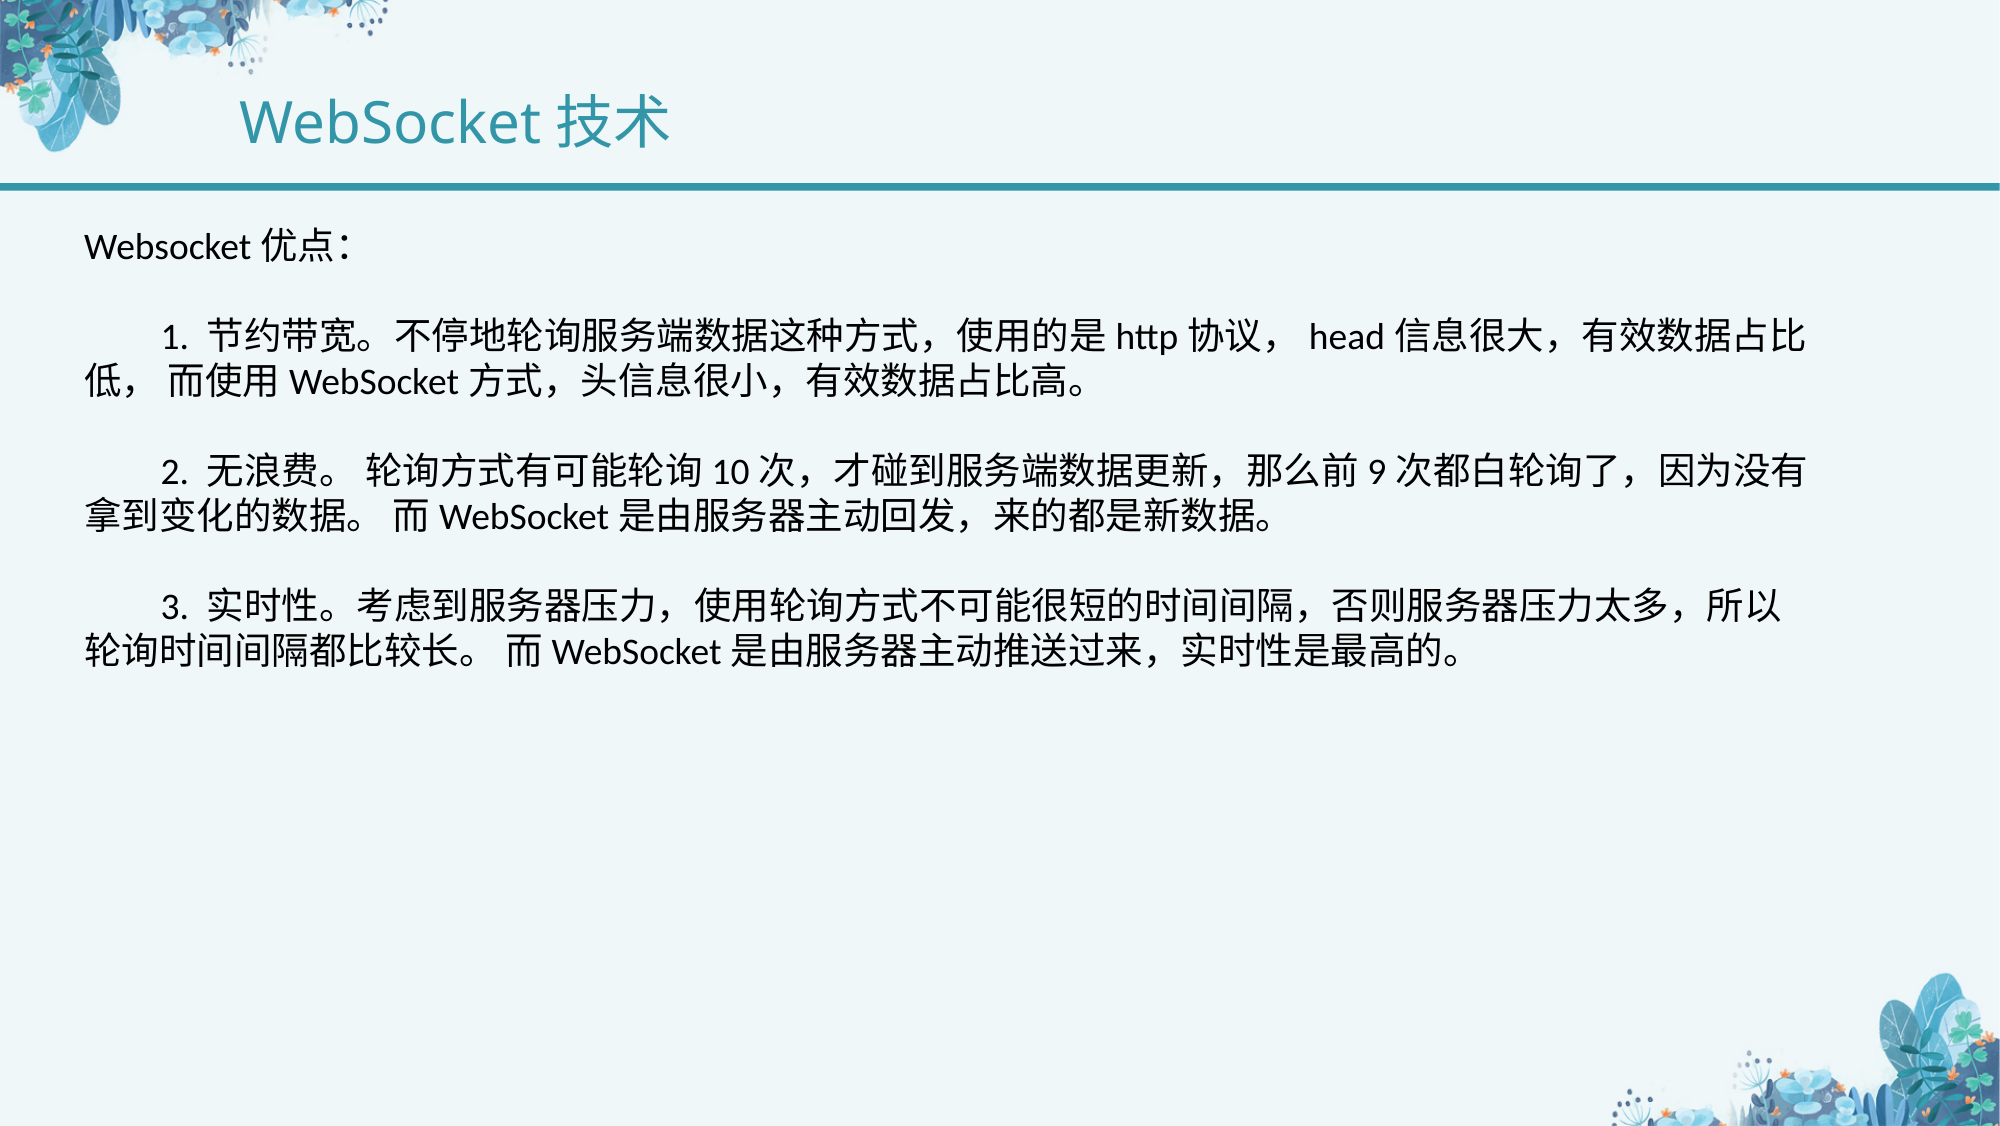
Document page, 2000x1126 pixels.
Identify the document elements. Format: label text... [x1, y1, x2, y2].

text_box Websocket优点： 1. 节约带宽。不停地轮询服务端数据这种方式，使用的是http协议，head信息很大，有效数据占比低， 而使用WebSocket方式，头信息很小，有效数据占比高。 2. 无浪费。 轮询方式有可能轮询10次，才碰到服务端数据更新，那么前9次都白轮询了，因为没有拿到变化的数据。 而WebSocket是由服务器主动回发，来的都是新数据。 3. 实时性。考虑到服务器压力，使用轮询方式不可能很短的时间间隔，否则服务器压力太多，所以轮询时间间隔都比较长。 而WebSocket是由服务器主动推送过来，实时性是最高的。 [69, 214, 1825, 680]
picture [0, 0, 2000, 84]
picture [0, 191, 2000, 1126]
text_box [0, 84, 2000, 191]
